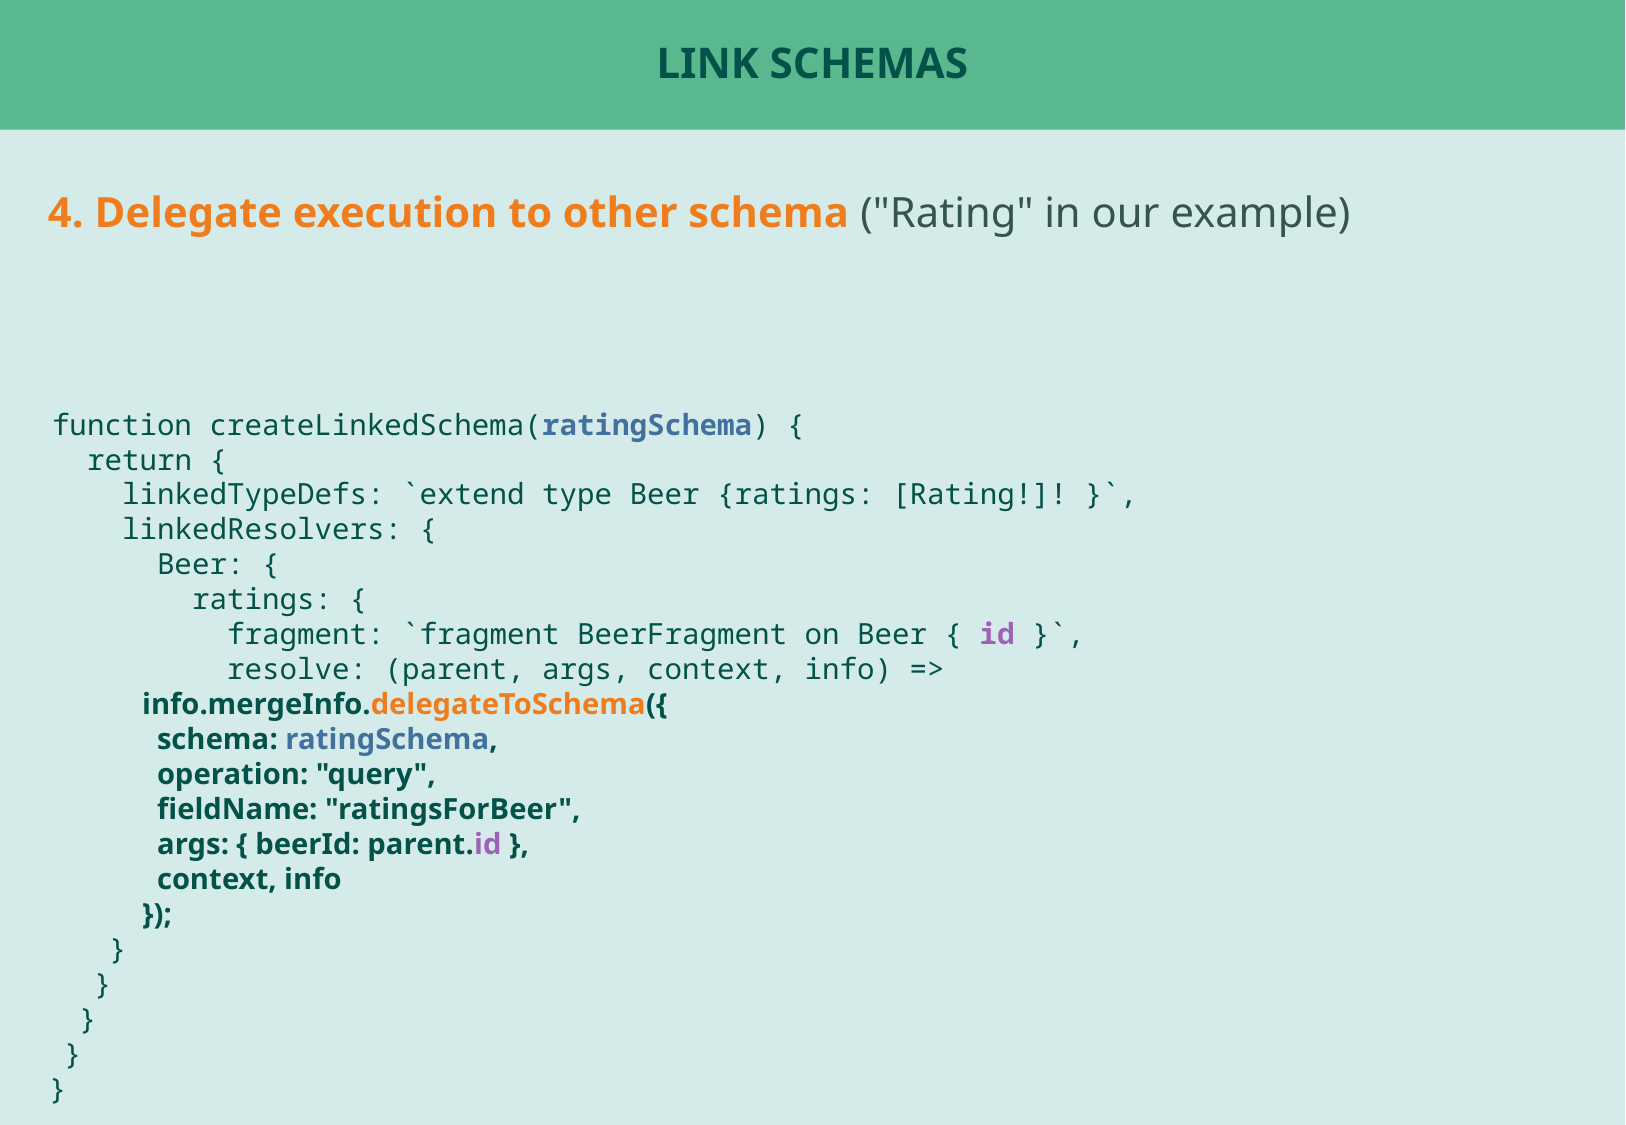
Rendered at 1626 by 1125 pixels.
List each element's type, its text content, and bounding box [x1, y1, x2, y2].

text_box function createLinkedSchema(ratingSchema) { return { linkedTypeDefs: `extend type Beer {ratings: [Rating!]! }`, linkedResolvers: { Beer: { ratings: { fragment: `fragment BeerFragment on Beer { id }`, resolve: (parent, args, context, info) => info.mergeInfo.delegateToSchema({ schema: ratingSchema, operation: "query", fieldName: "ratingsForBeer", args: { beerId: parent.id }, context, info }); } } } } } [52, 405, 1475, 1125]
title Link Schemas [0, 0, 1625, 130]
text_box 4. Delegate execution to other schema ("Rating" in our example) [33, 168, 1592, 243]
